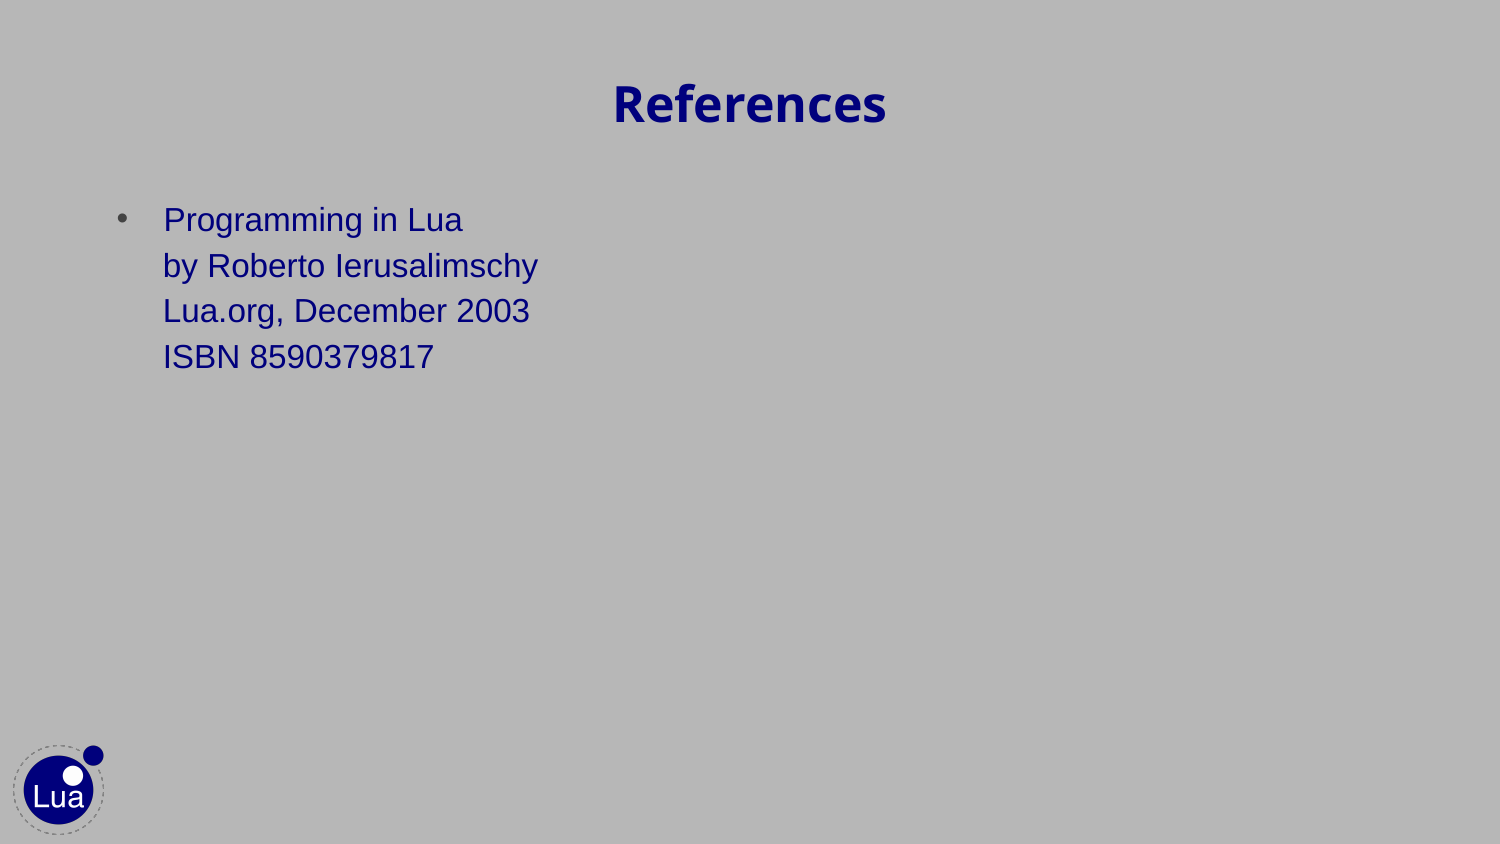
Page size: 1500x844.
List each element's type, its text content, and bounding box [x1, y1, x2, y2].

picture [13, 745, 104, 835]
list Programming in Lua by Roberto Ierusalimschy Lua.org, December 2003 ISBN 8590379817 [72, 146, 1208, 723]
title References [322, 57, 1178, 214]
